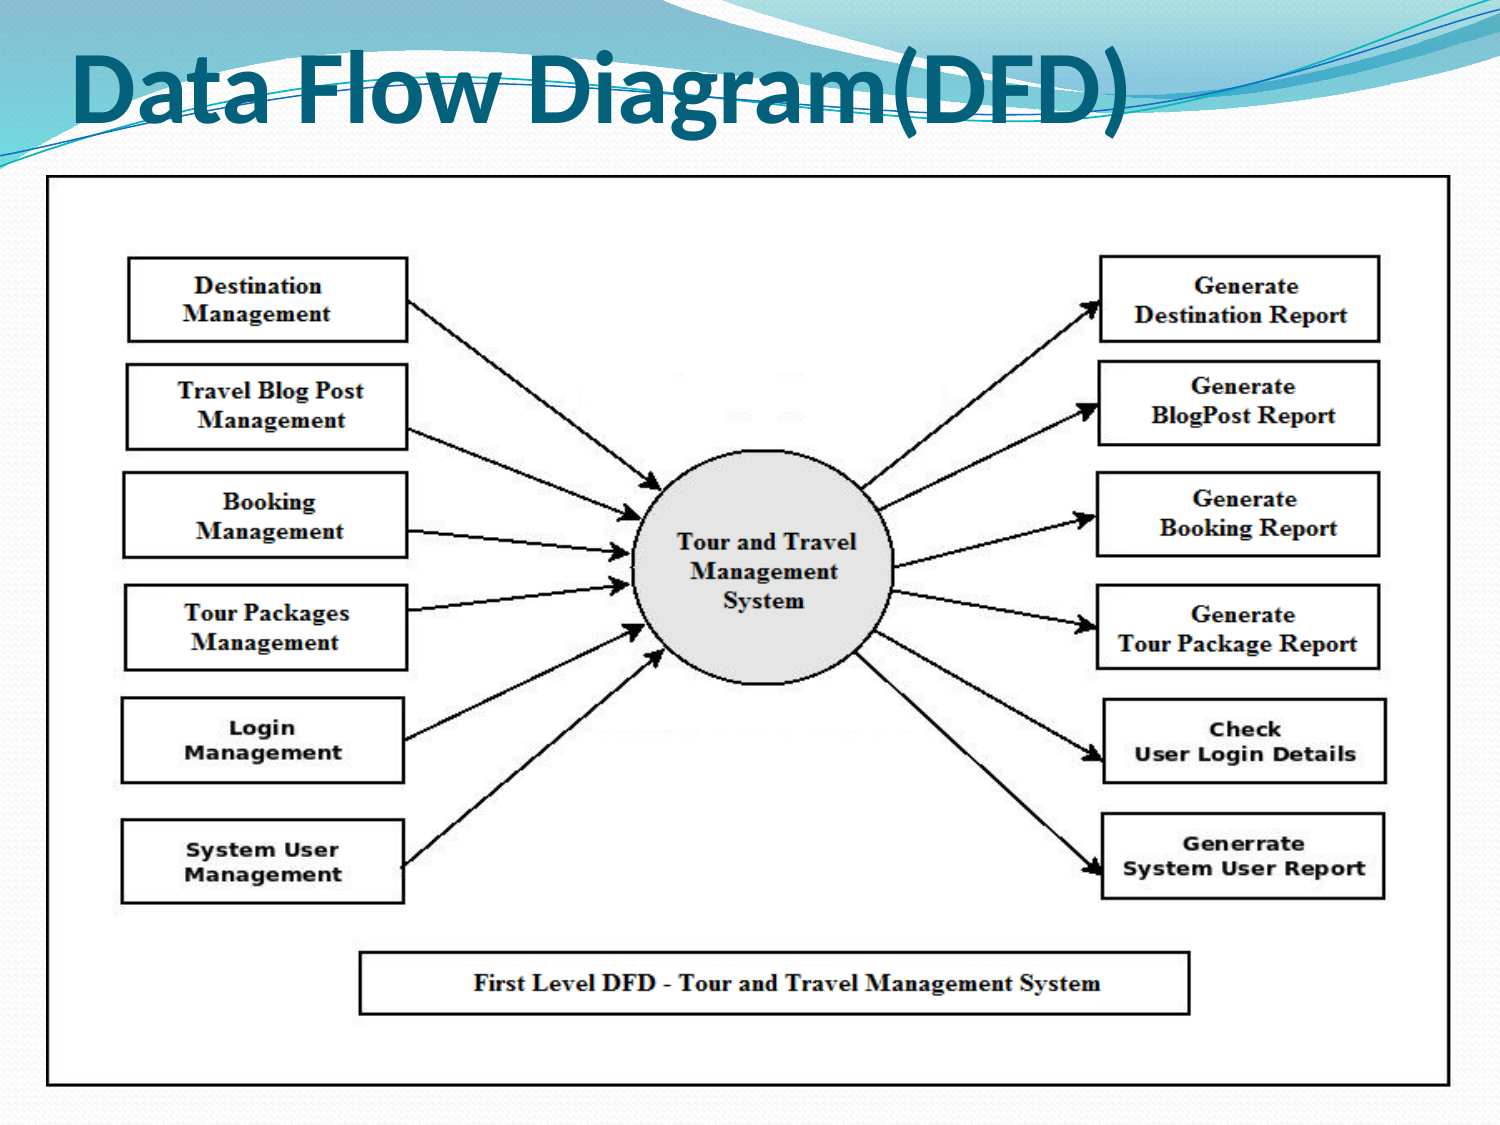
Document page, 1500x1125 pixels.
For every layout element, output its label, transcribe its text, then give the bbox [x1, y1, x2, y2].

title Data Flow Diagram(DFD) [70, 93, 1421, 175]
picture [46, 175, 1454, 1091]
